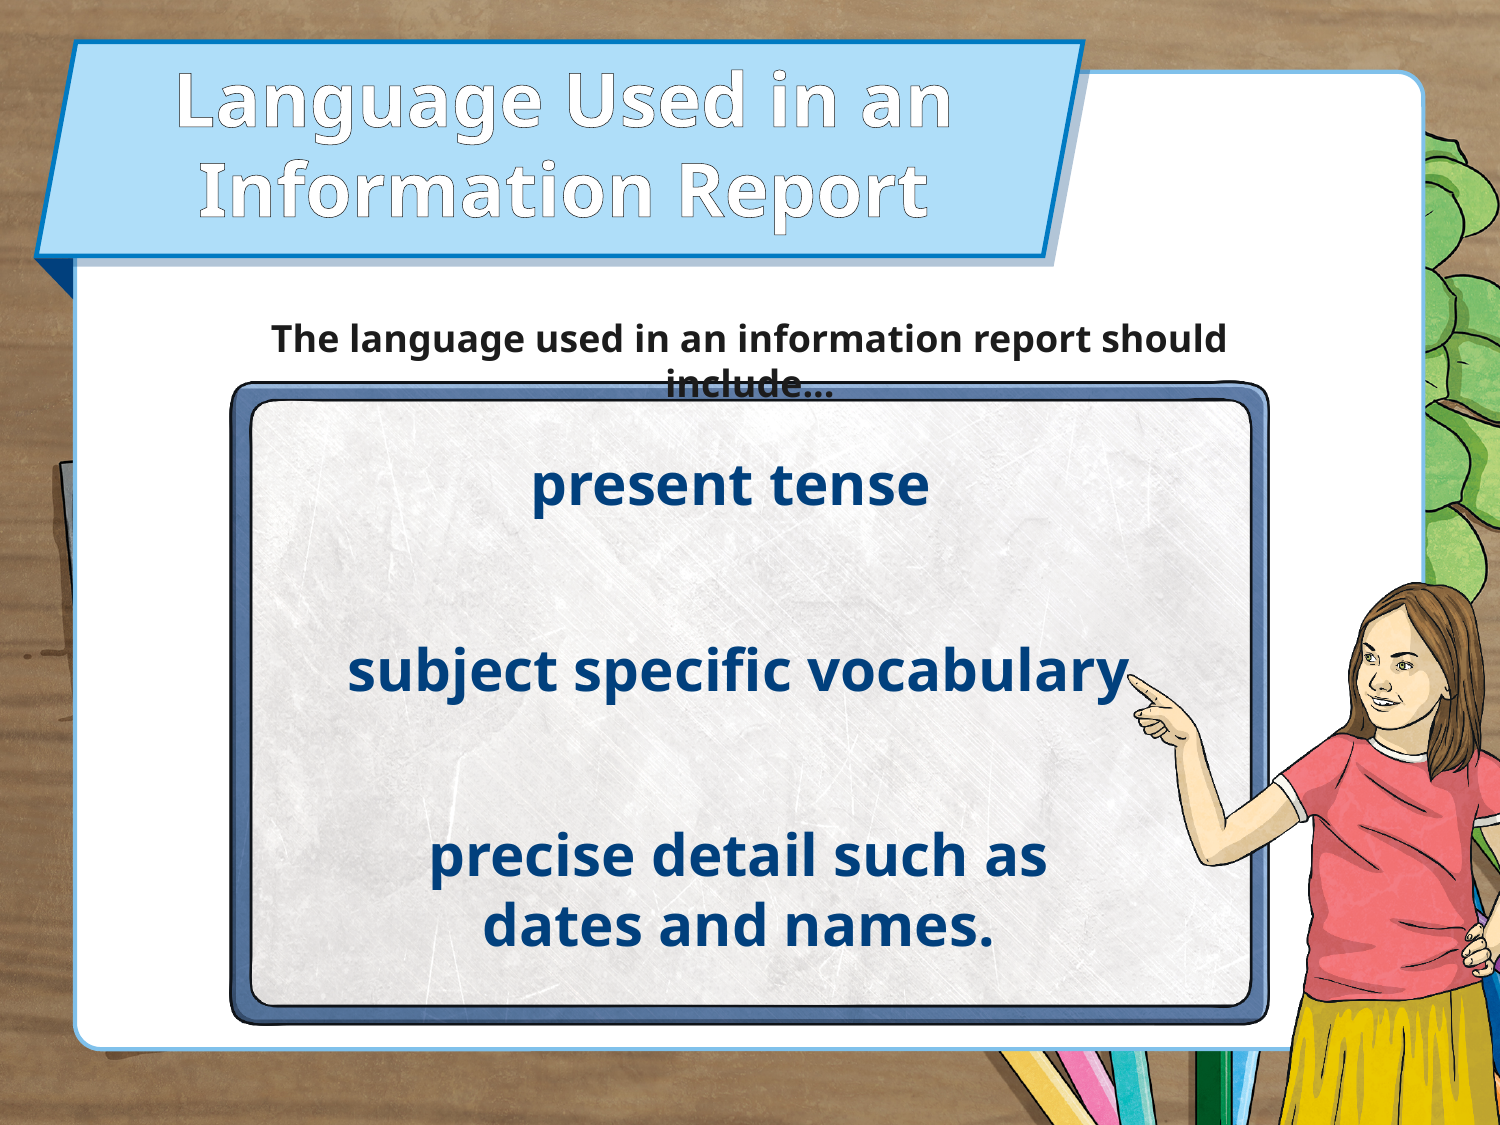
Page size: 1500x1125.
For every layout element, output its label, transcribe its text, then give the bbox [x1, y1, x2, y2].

text_box The language used in an information report should include... [187, 307, 1313, 413]
picture [0, 0, 1500, 1125]
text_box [33, 41, 1091, 300]
